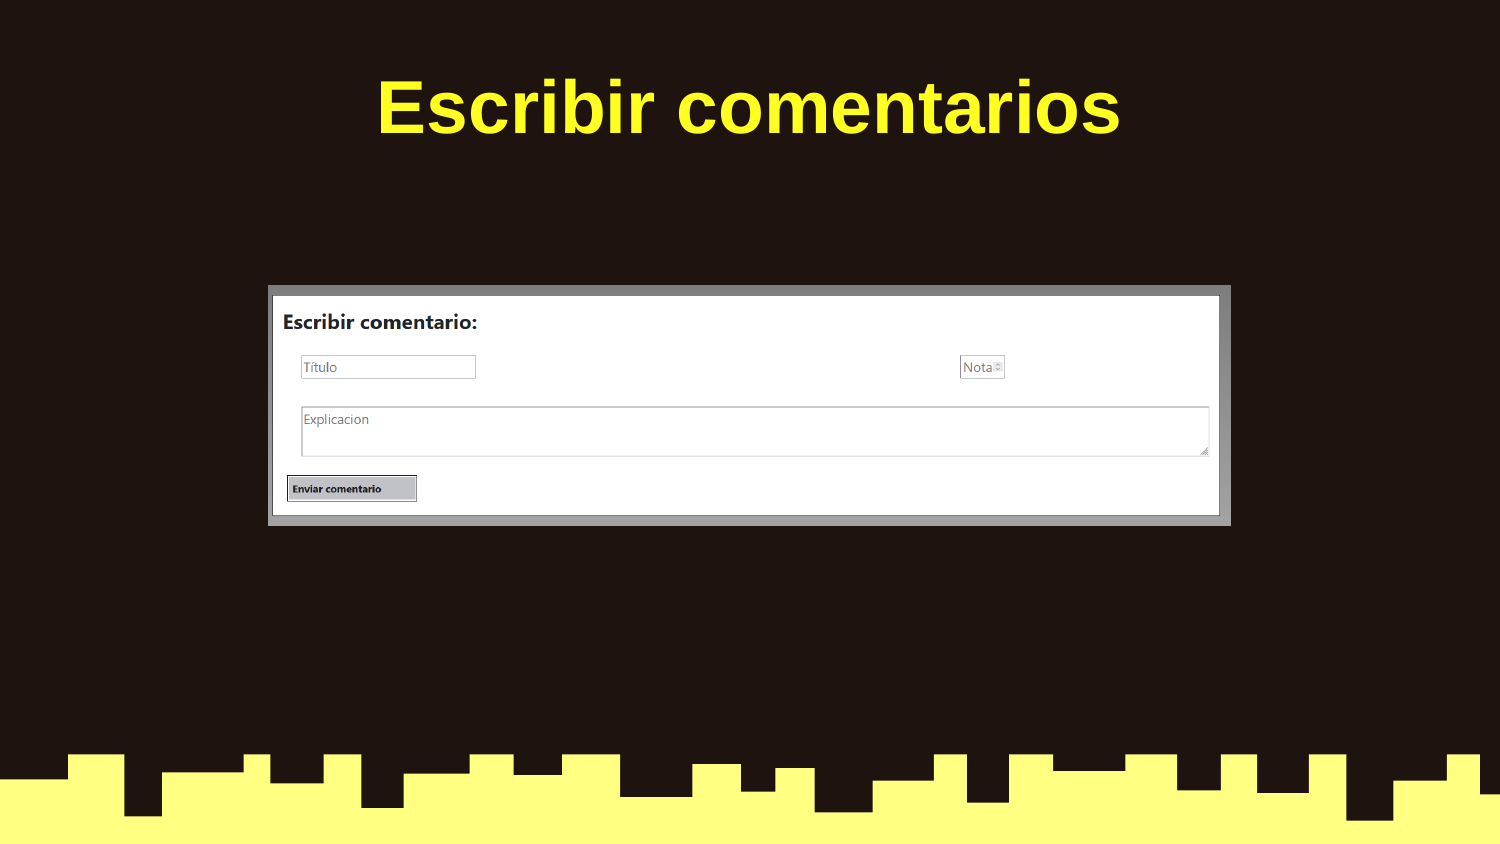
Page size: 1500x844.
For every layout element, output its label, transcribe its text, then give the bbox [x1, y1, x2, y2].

text_box Escribir comentarios [183, 50, 1317, 156]
picture [268, 284, 1232, 526]
